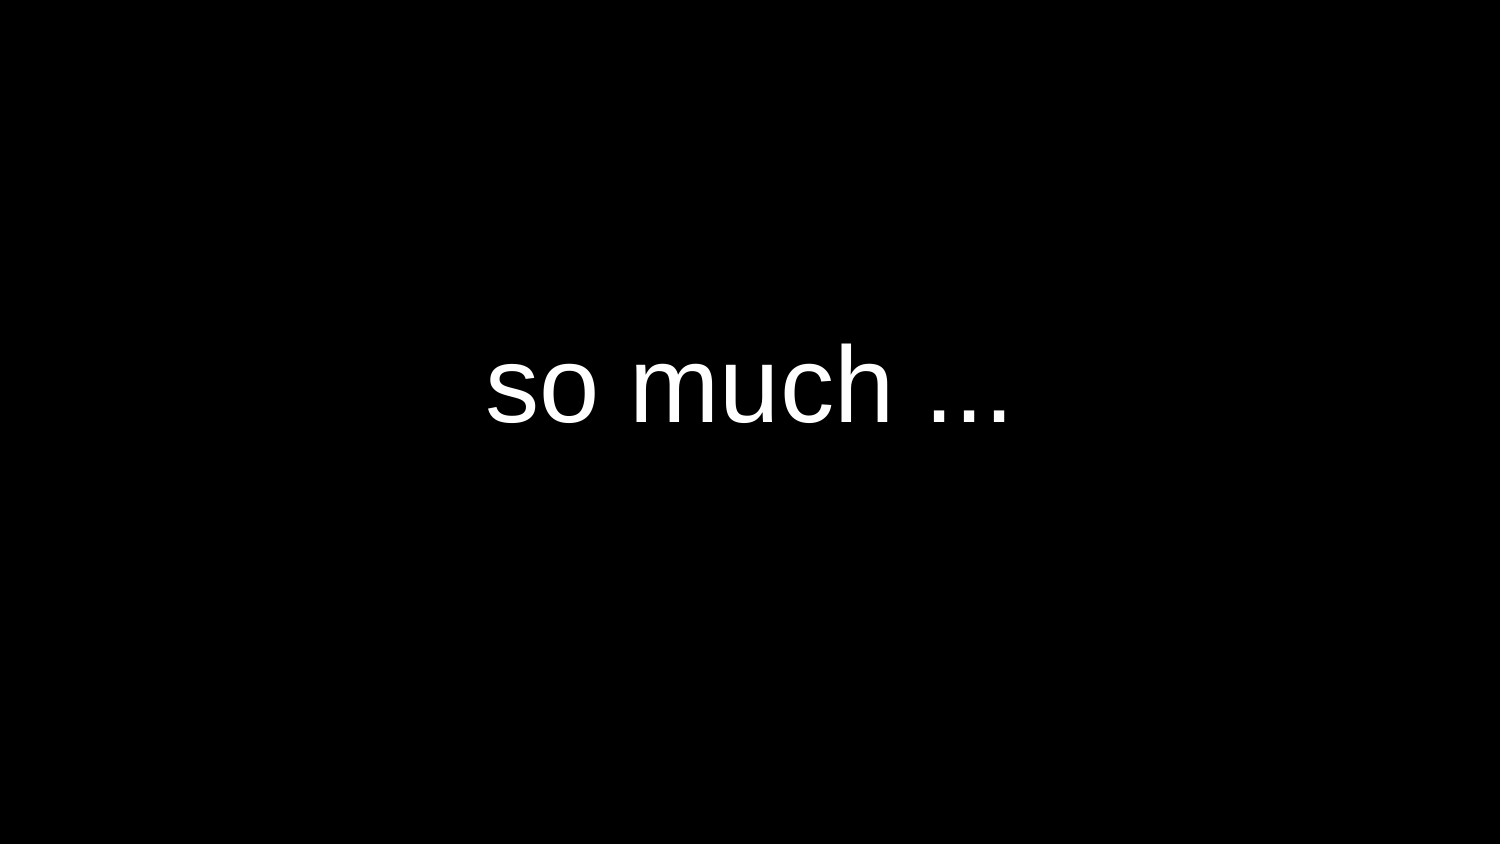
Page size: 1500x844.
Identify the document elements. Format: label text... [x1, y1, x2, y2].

title so much ... [51, 122, 1449, 459]
